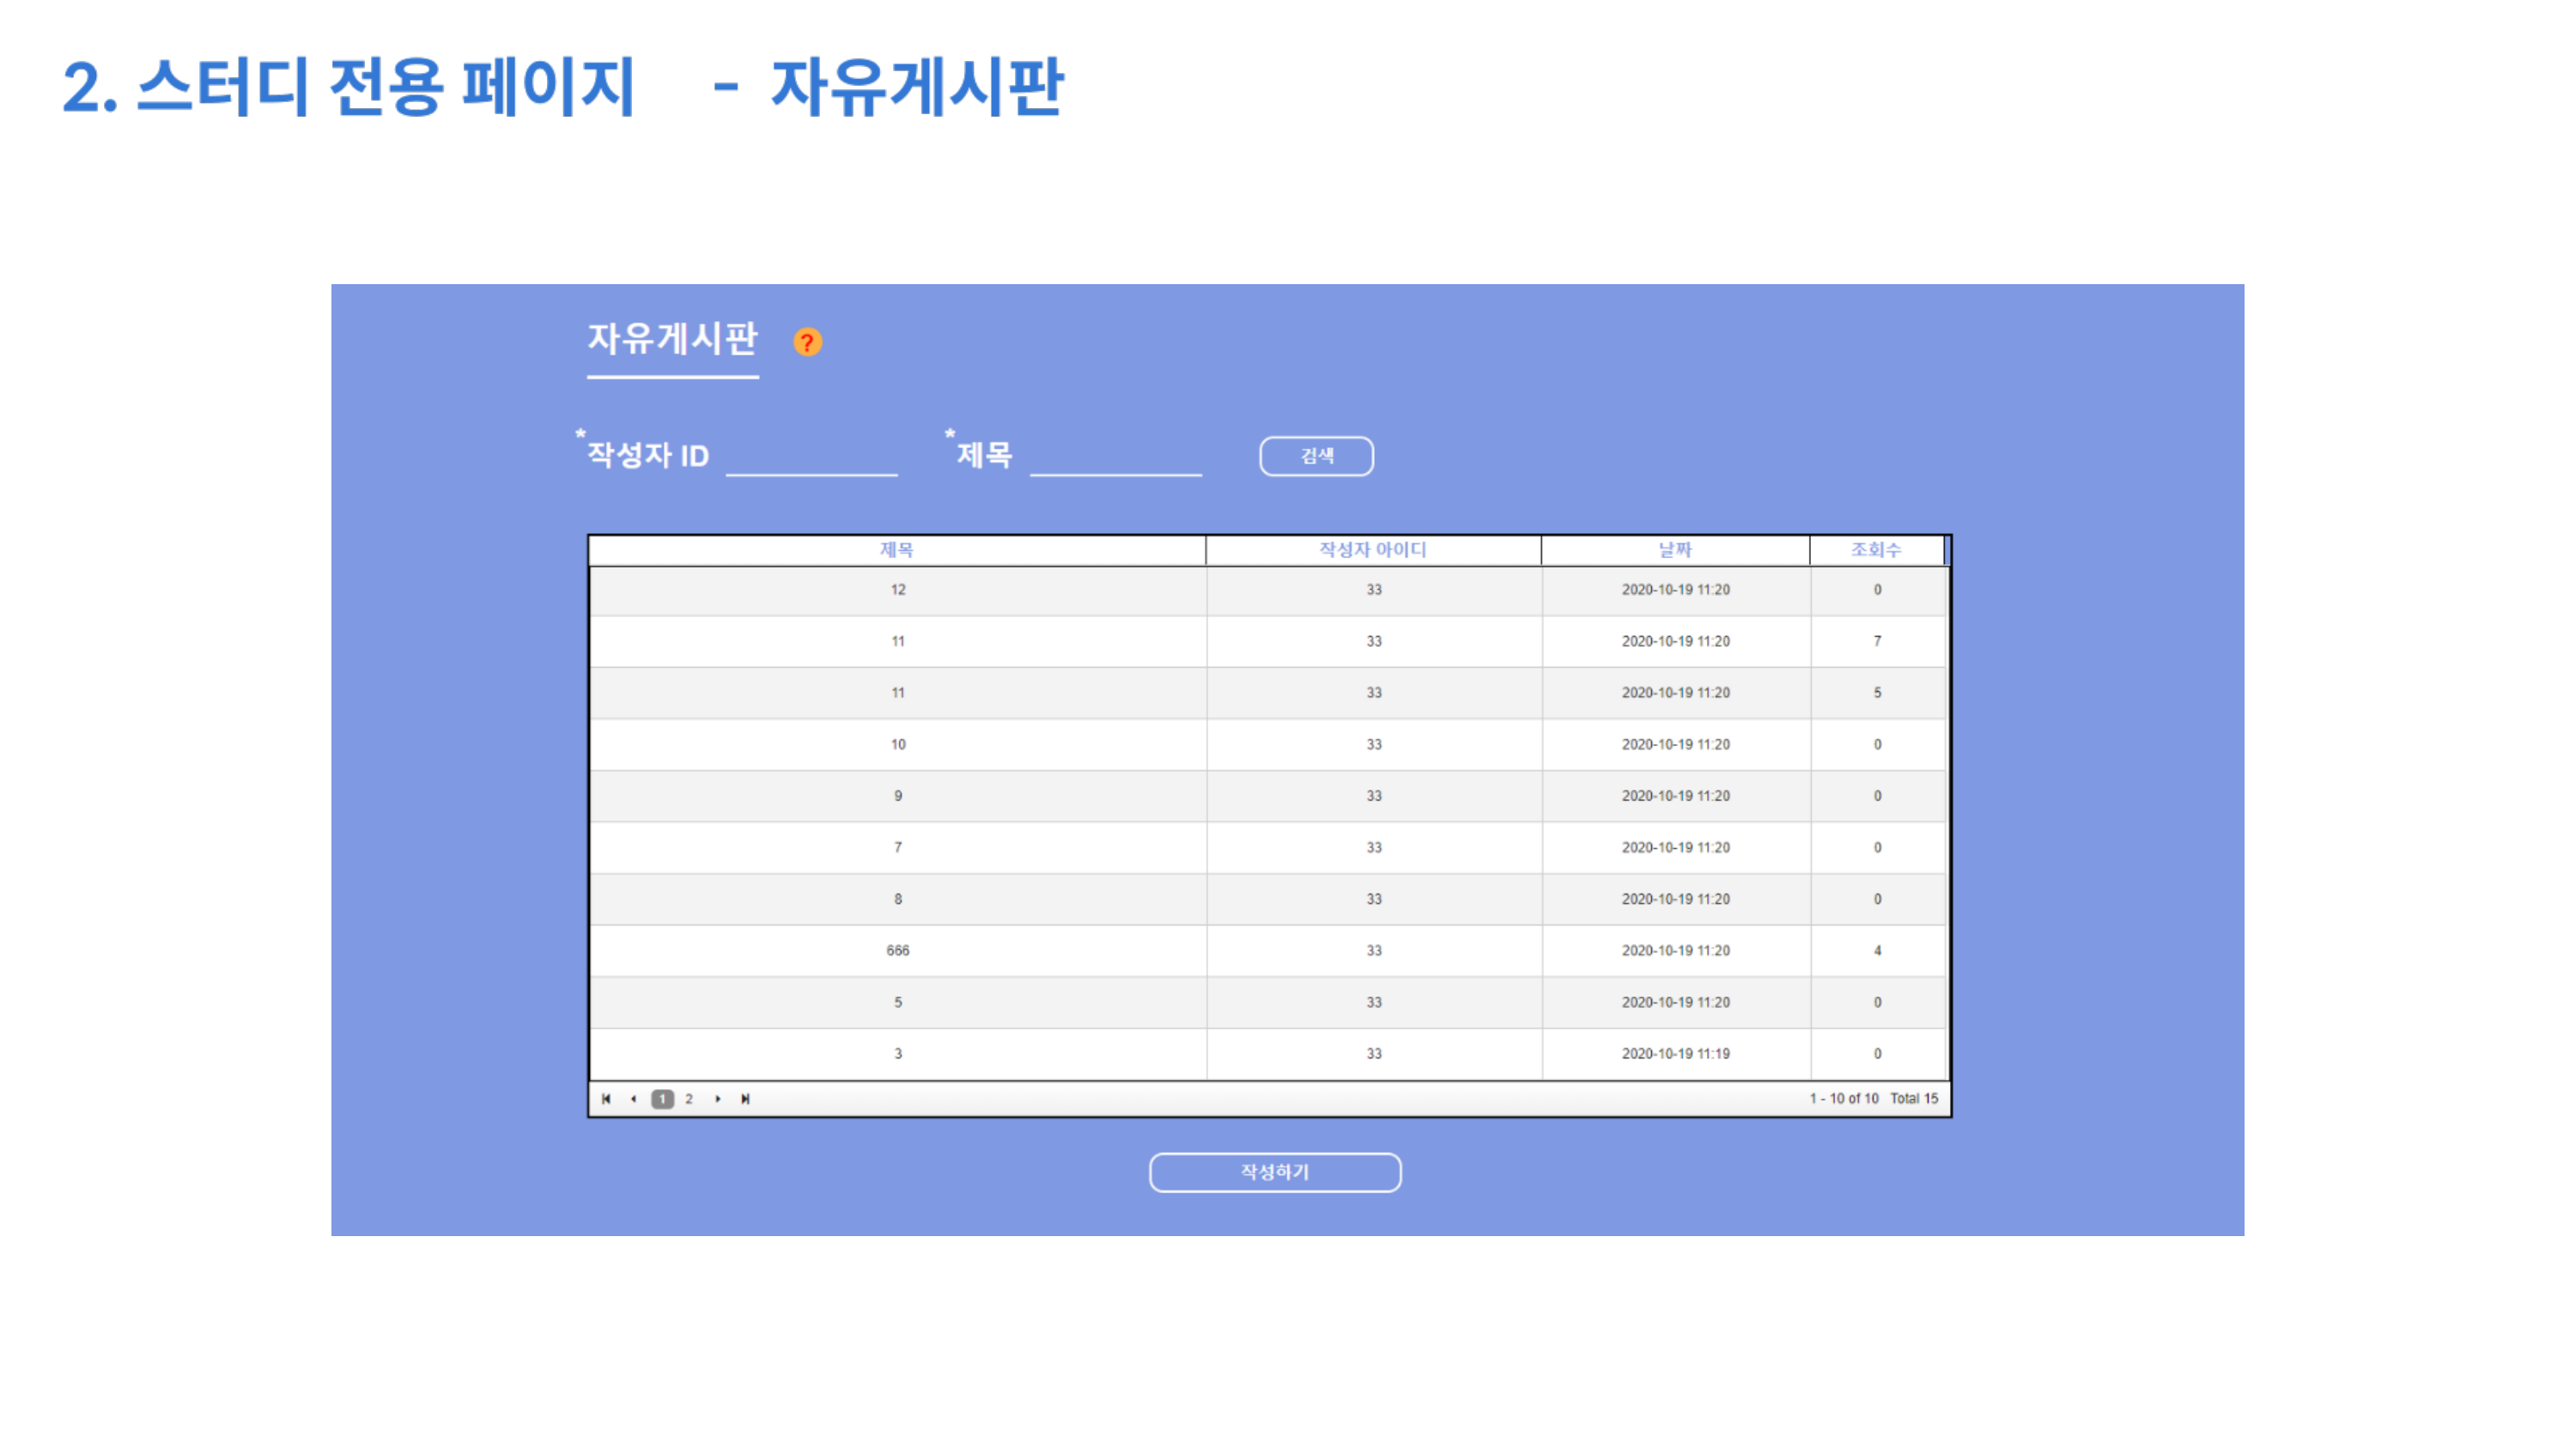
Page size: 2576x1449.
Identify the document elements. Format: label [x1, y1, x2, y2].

text_box [331, 283, 2245, 1236]
picture [52, 29, 1096, 146]
